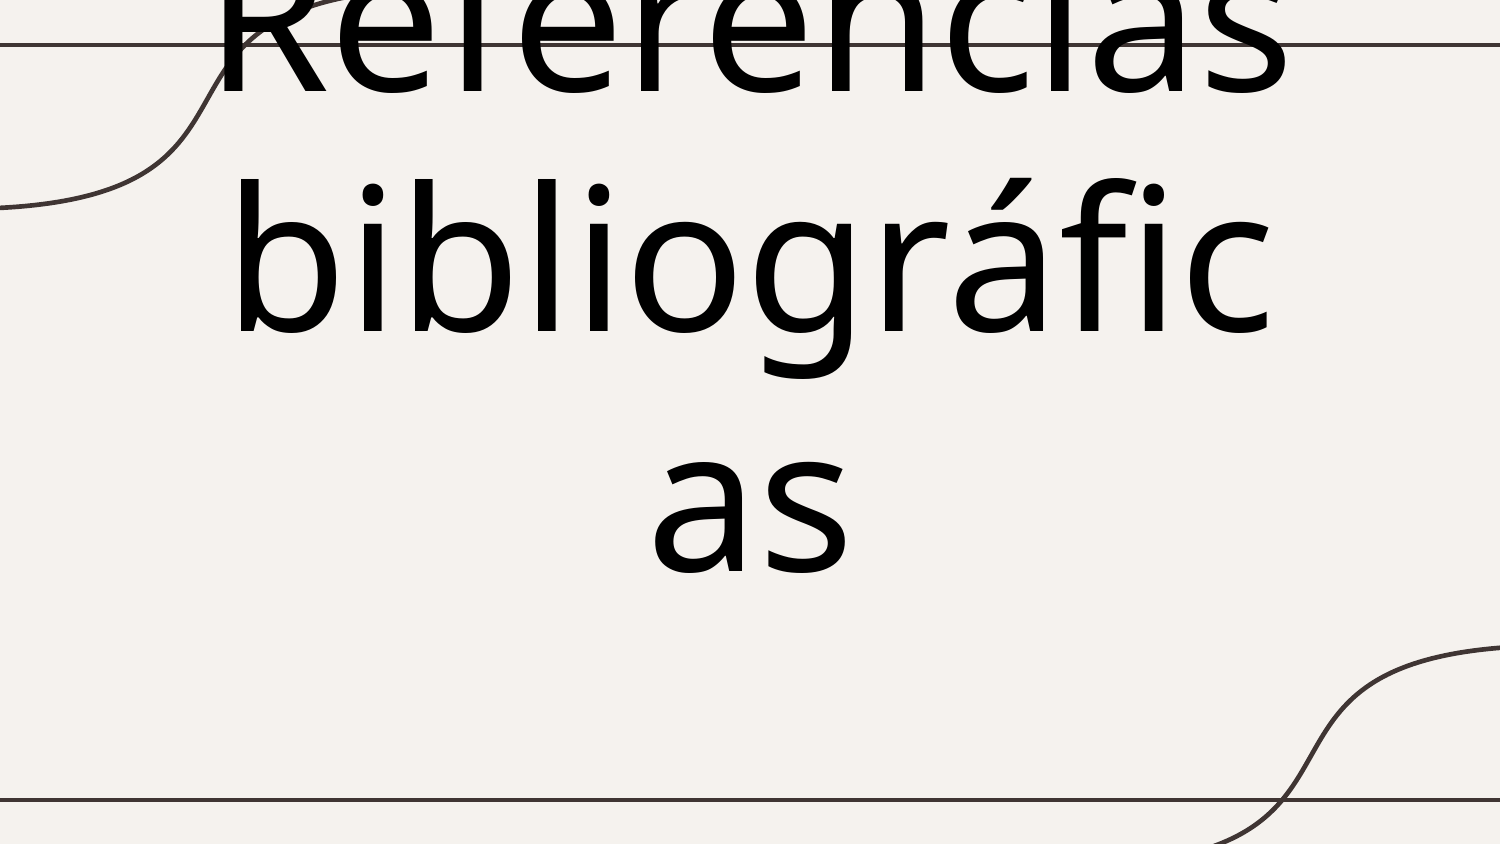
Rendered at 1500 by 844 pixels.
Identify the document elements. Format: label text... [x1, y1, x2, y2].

title Referencias bibliográficas [170, 151, 1330, 626]
